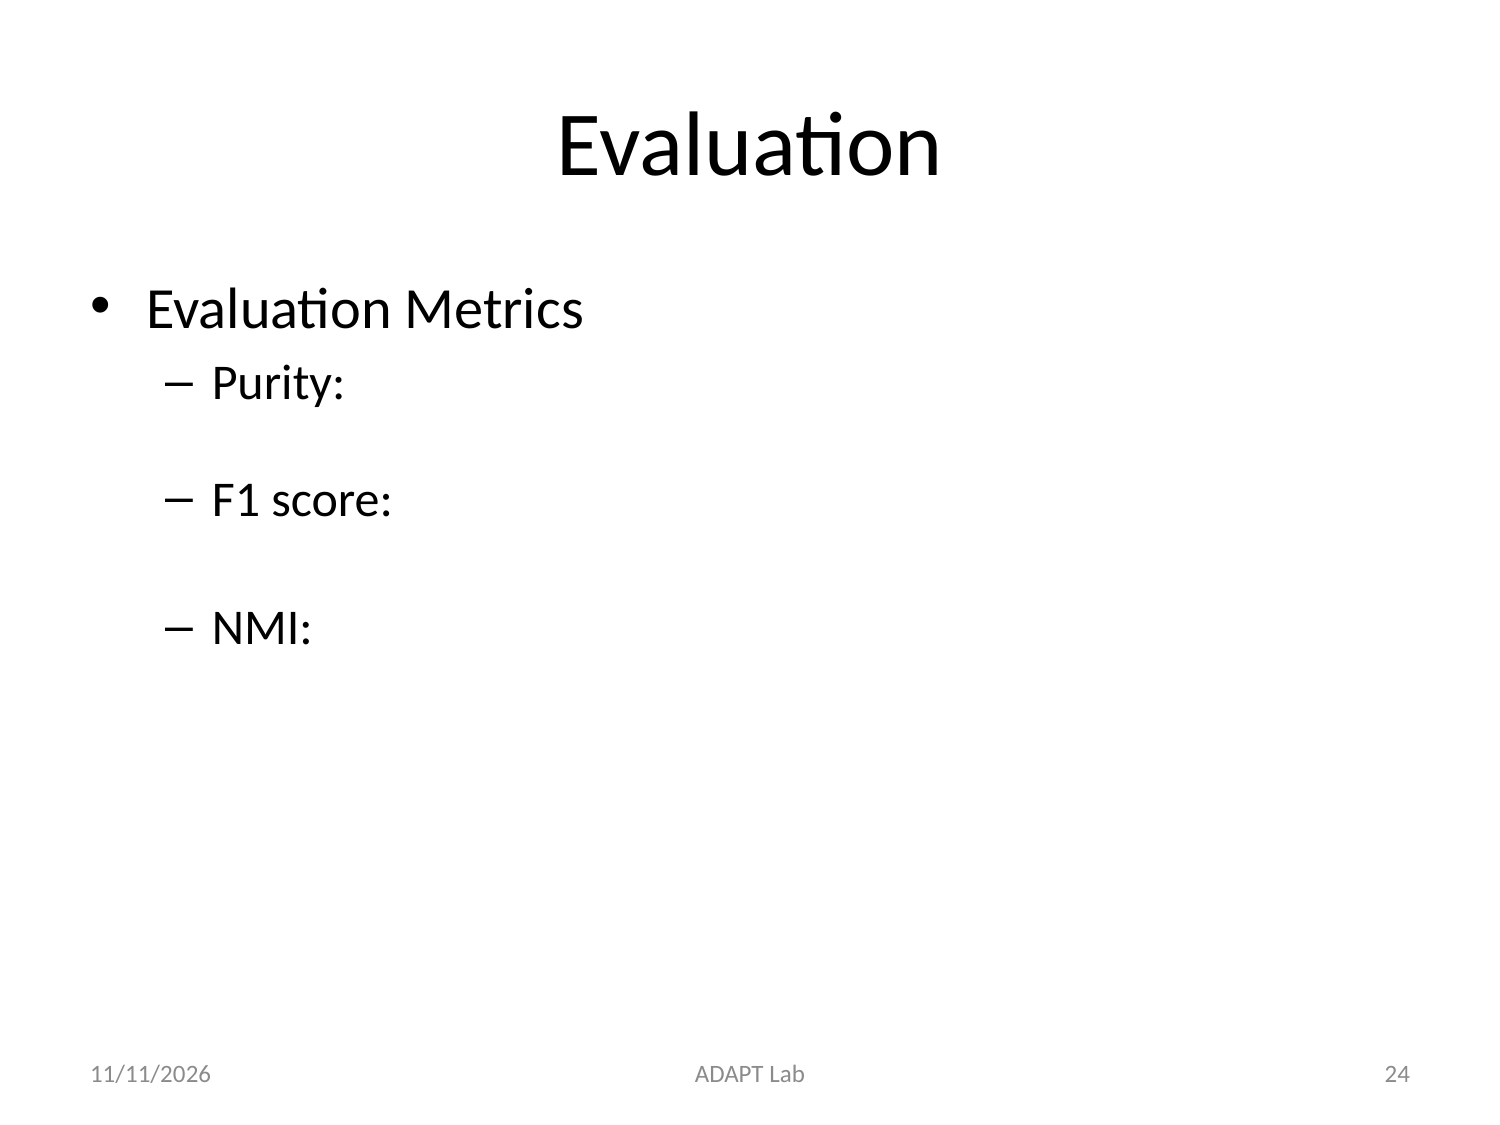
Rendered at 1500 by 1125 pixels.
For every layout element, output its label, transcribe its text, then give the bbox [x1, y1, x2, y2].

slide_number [75, 1042, 425, 1103]
footer ADAPT Lab [512, 1042, 988, 1103]
title Evaluation [75, 45, 1425, 233]
slide_number 23 [1074, 1042, 1425, 1103]
